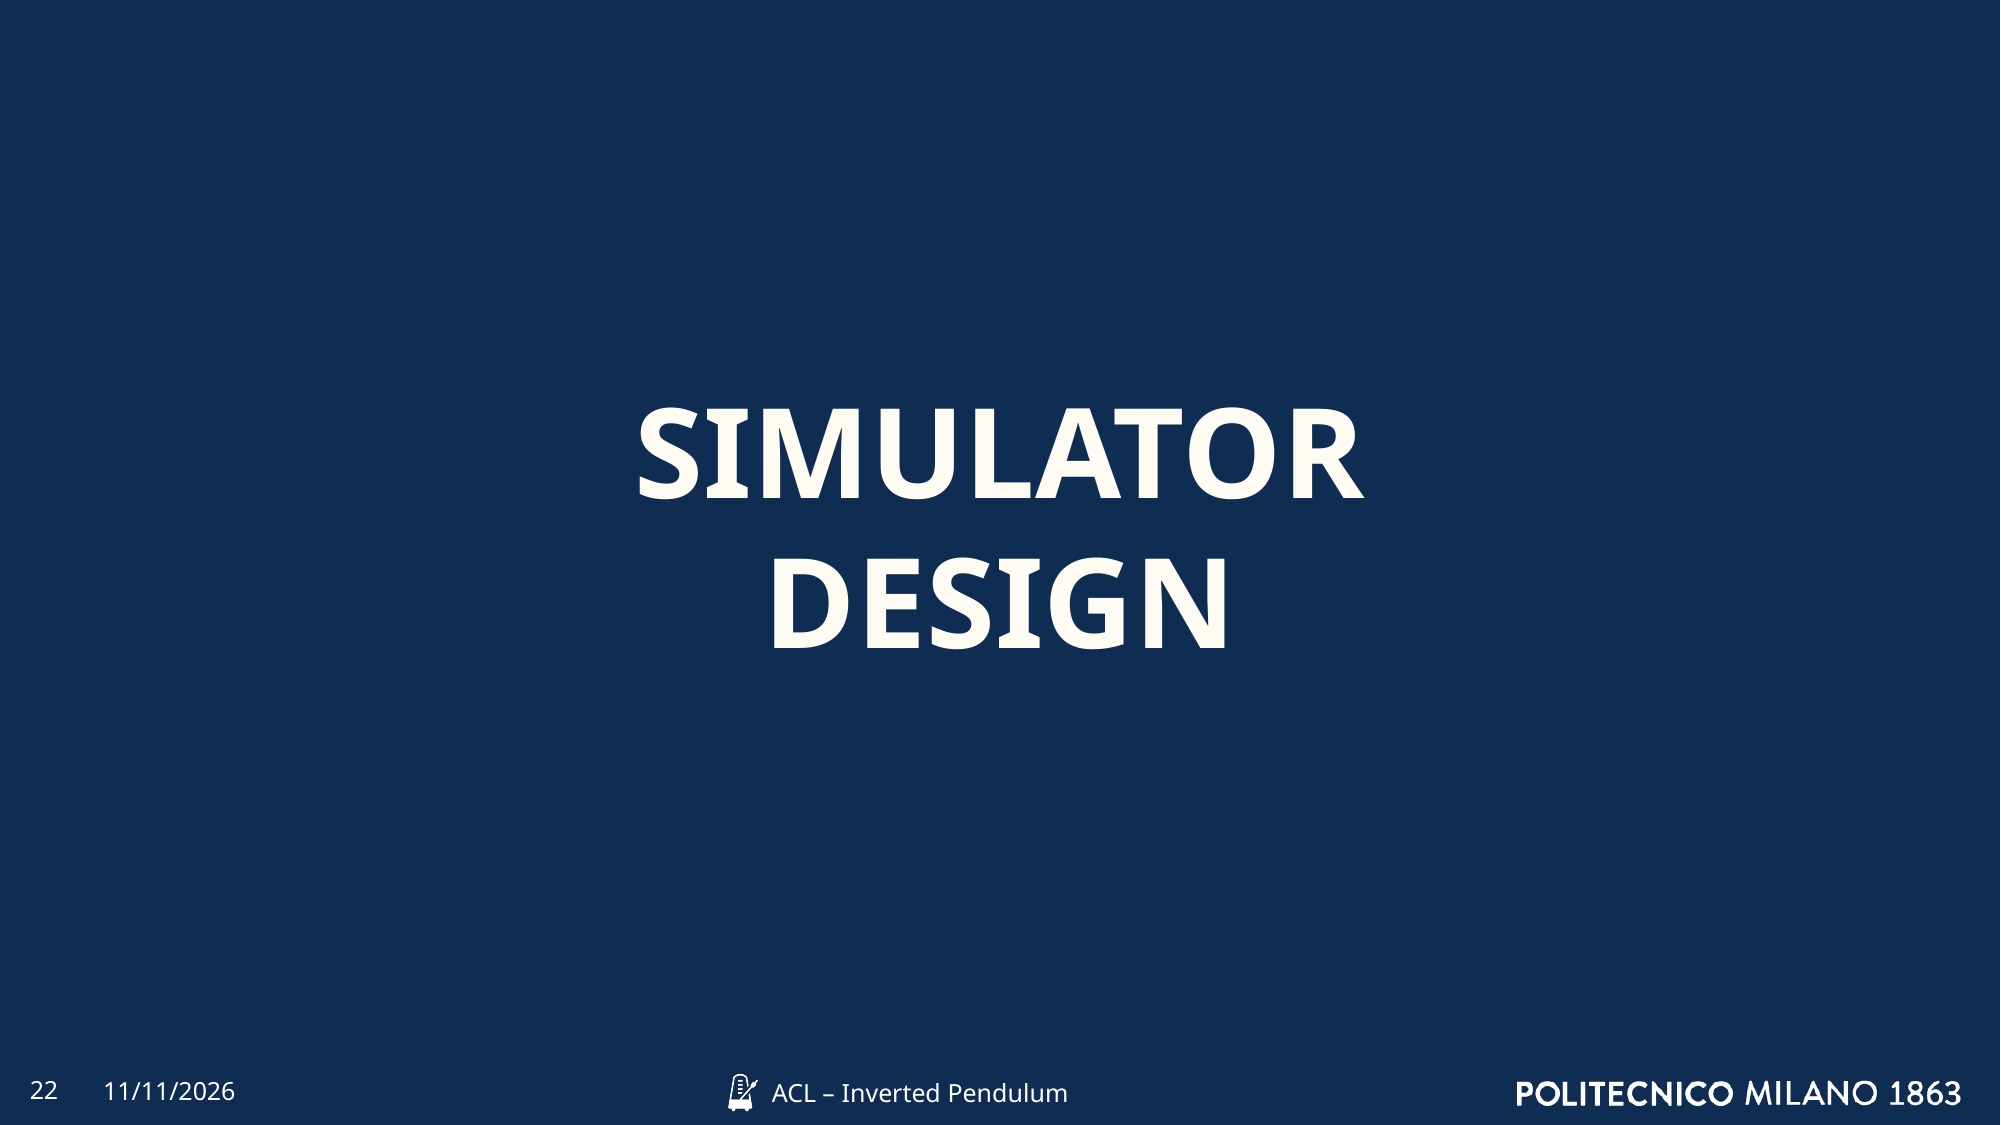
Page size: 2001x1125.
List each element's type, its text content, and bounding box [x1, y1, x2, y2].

footer ACL – Inverted Pendulum [582, 1069, 1258, 1117]
text_box SIMULATOR DESIGN [301, 366, 1699, 681]
picture [1510, 1068, 1967, 1117]
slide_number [88, 1069, 262, 1117]
slide_number 22 [12, 1067, 76, 1115]
